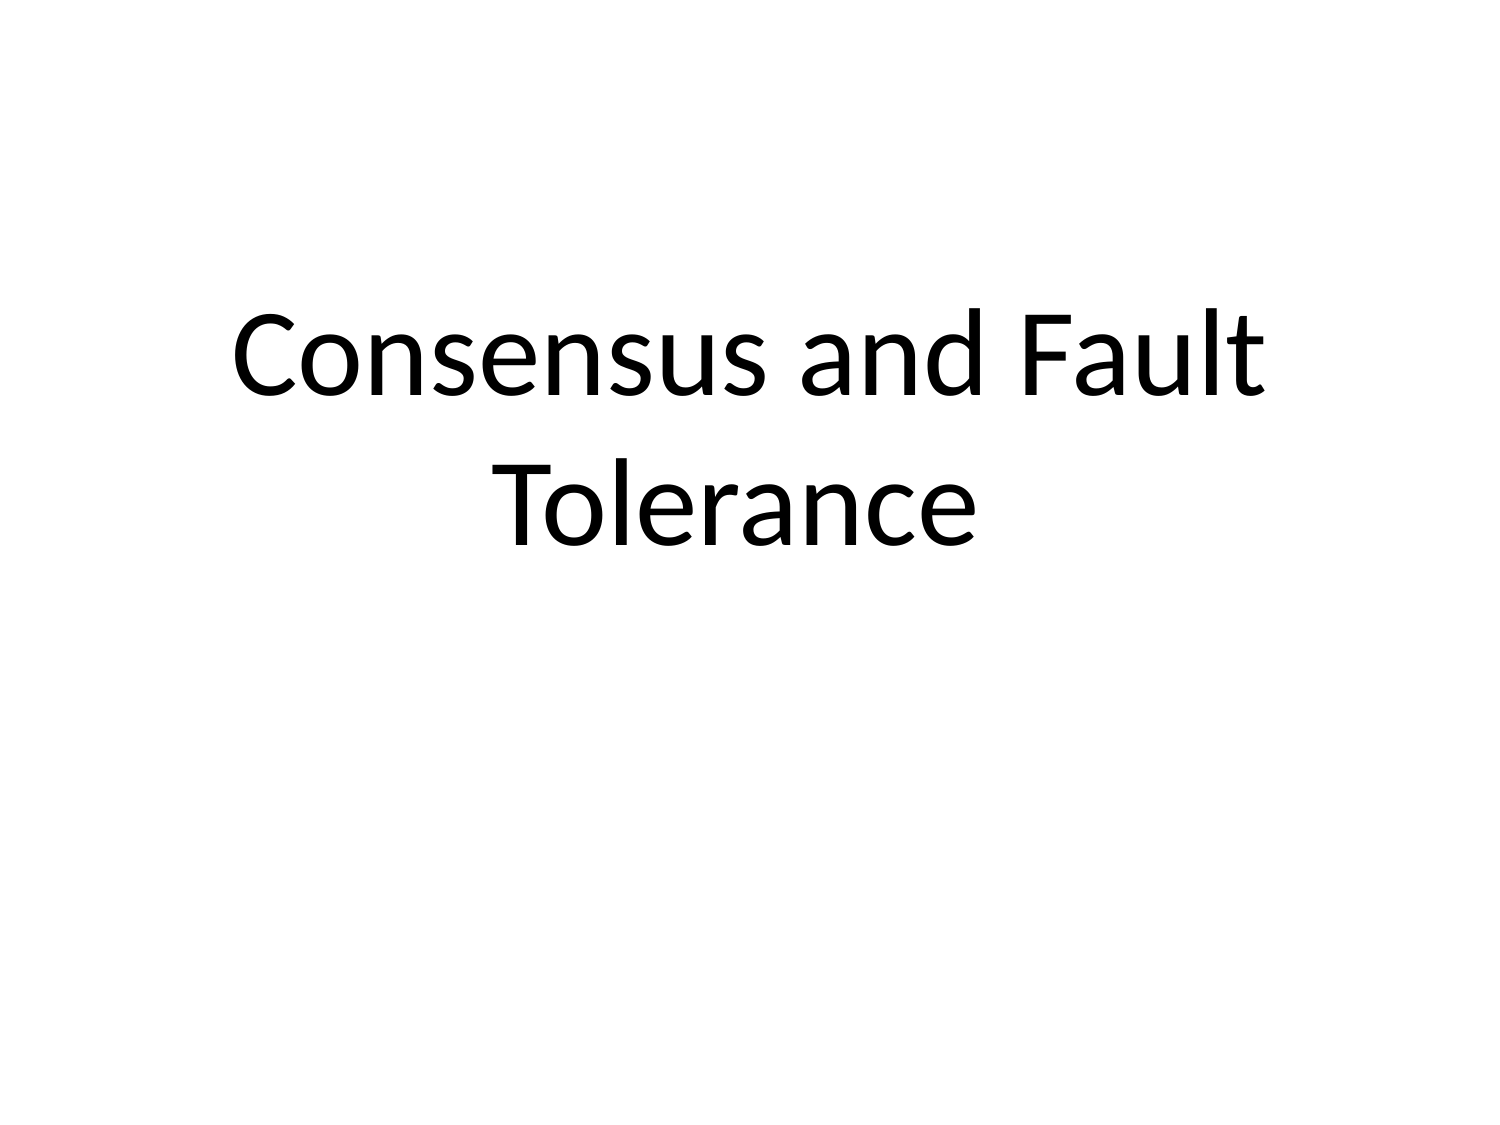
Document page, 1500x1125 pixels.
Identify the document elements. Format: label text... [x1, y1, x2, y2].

list Consensus and Fault Tolerance [75, 262, 1425, 1005]
